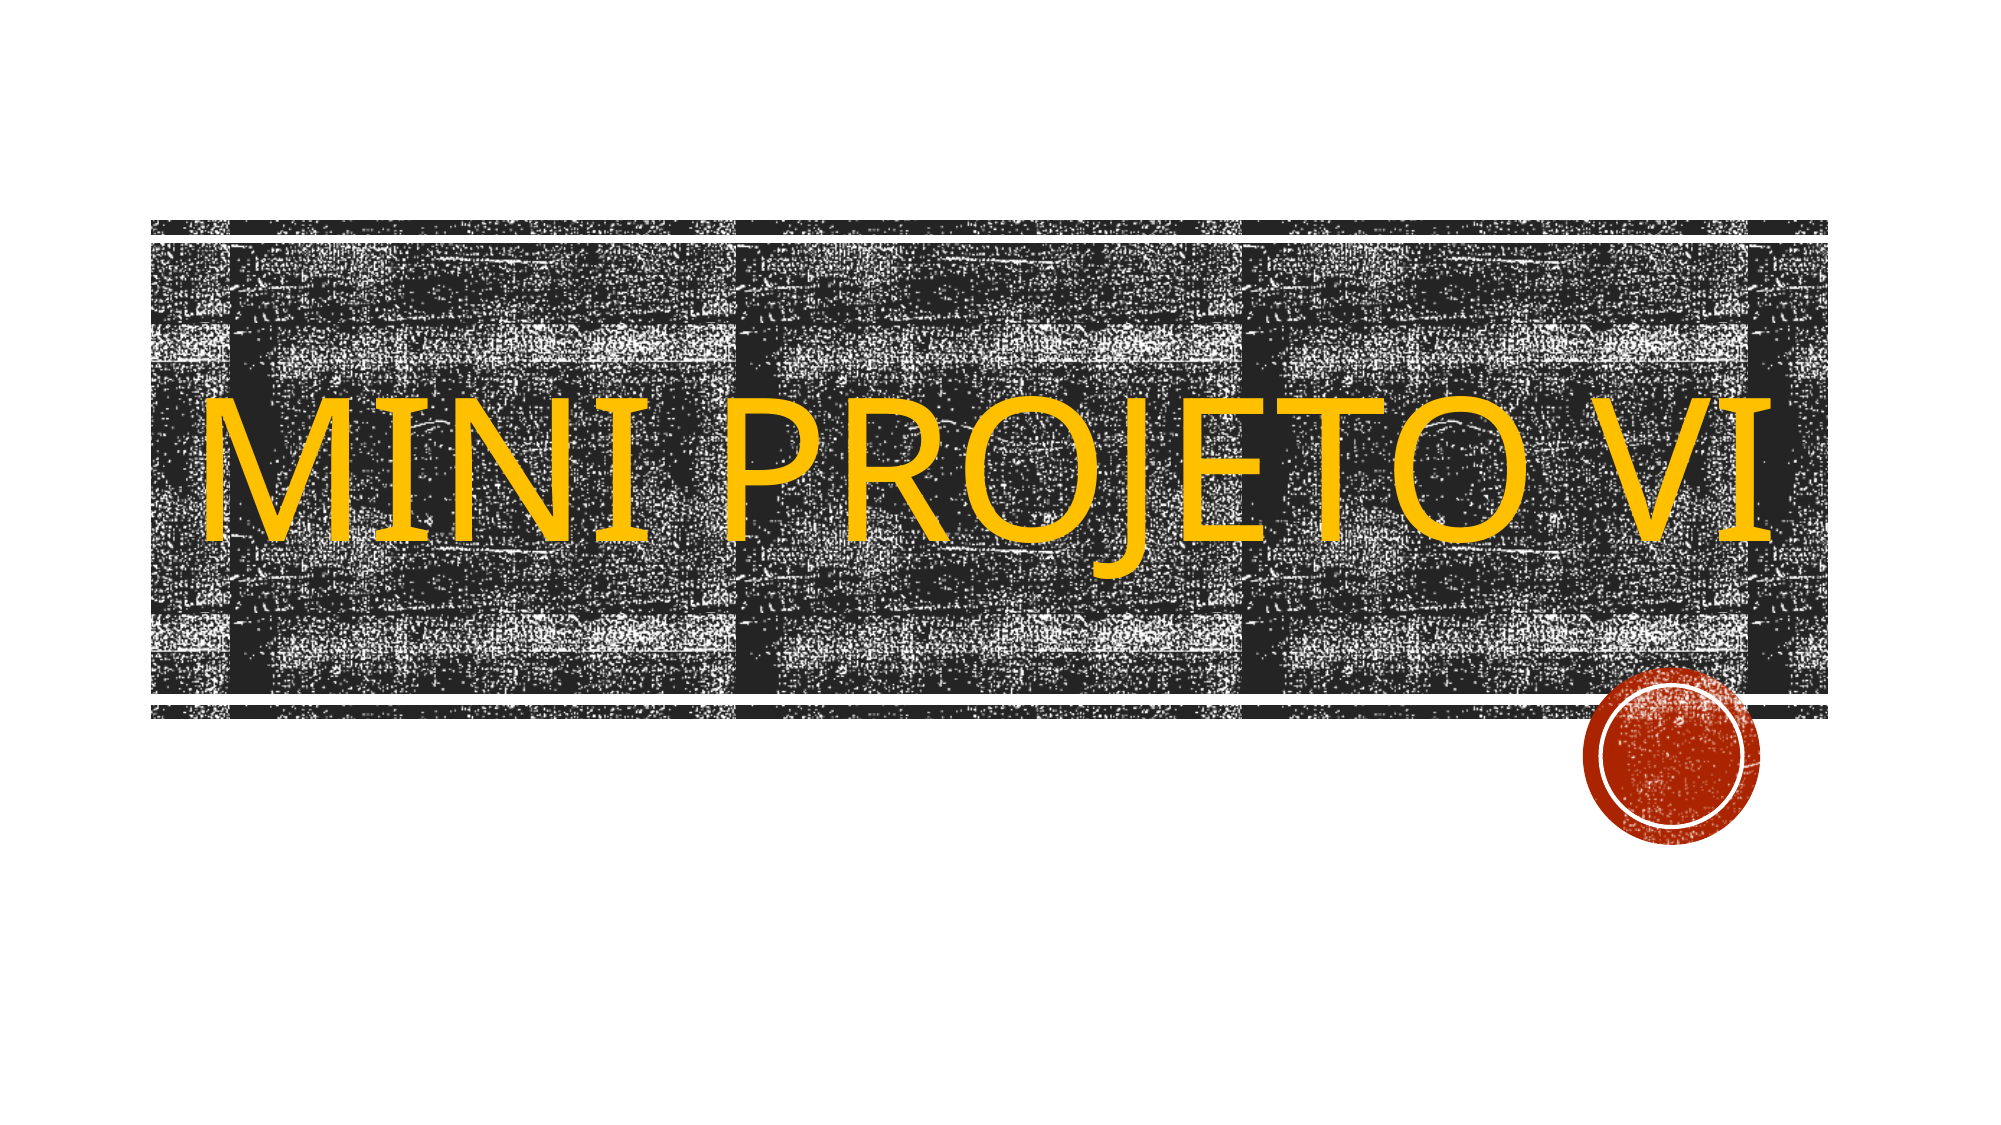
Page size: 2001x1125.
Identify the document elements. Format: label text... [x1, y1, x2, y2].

picture [1603, 733, 1740, 824]
title MINI PROJETO VI [172, 234, 1808, 733]
picture [1582, 733, 1761, 845]
